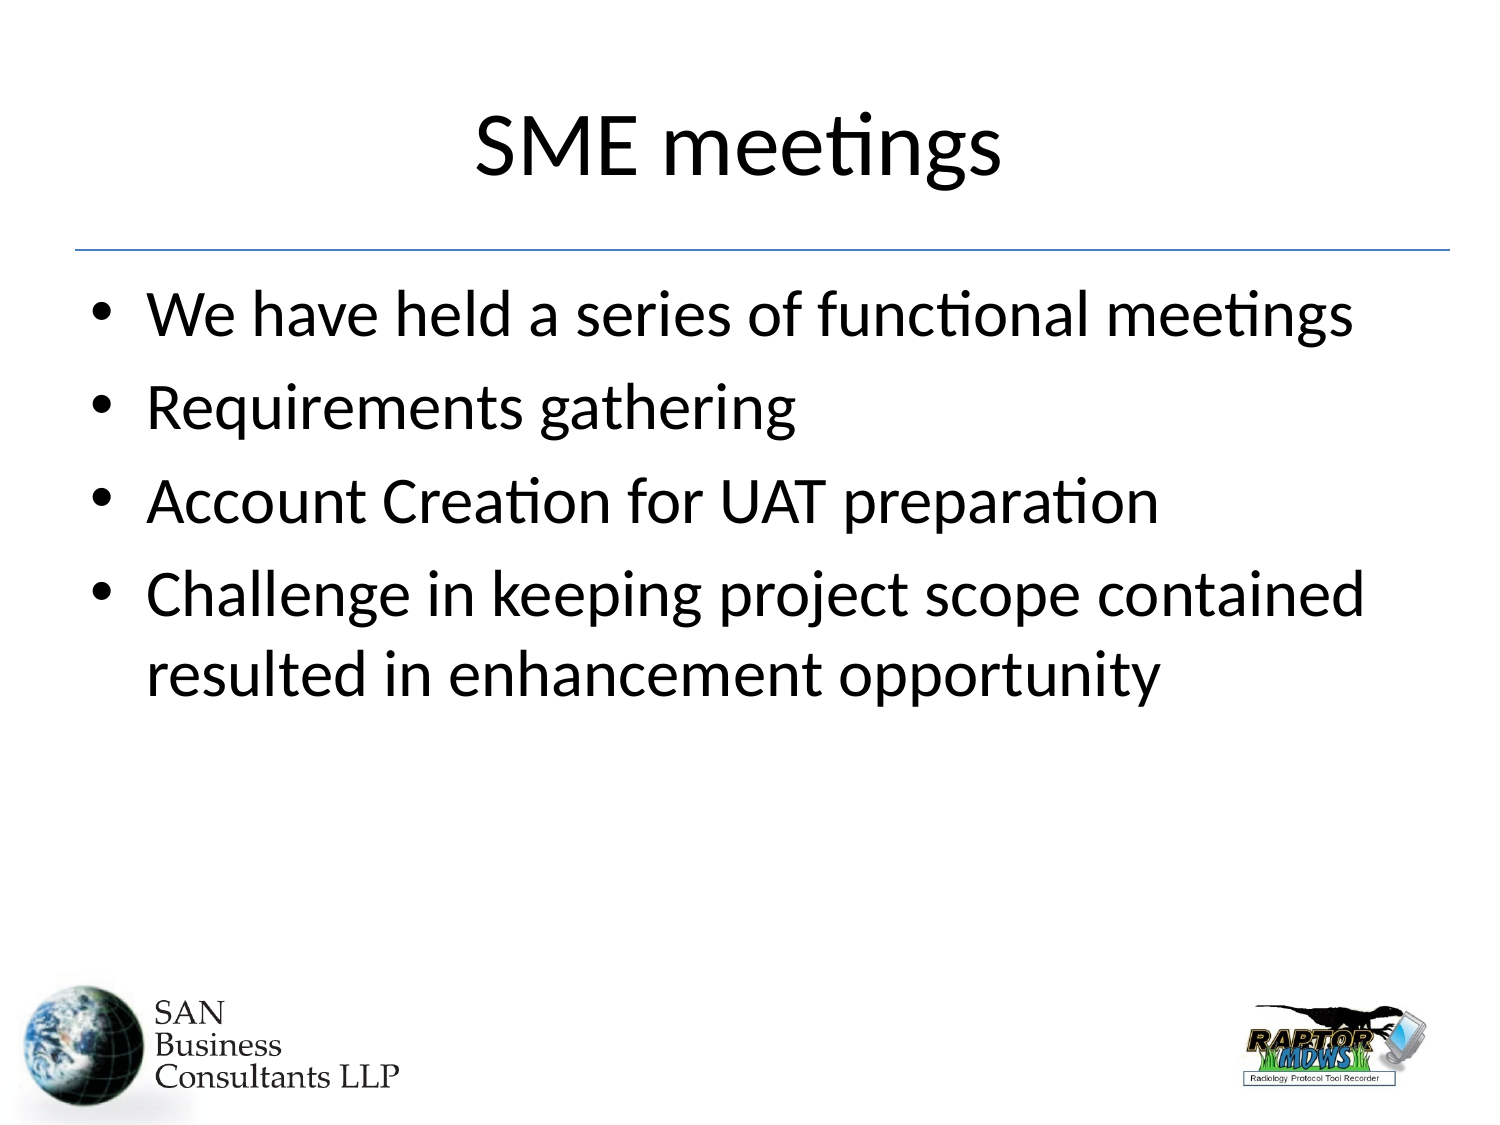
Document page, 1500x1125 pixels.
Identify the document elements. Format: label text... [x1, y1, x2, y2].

title SME meetings [75, 45, 1425, 233]
picture [1162, 967, 1500, 1125]
picture [0, 974, 425, 1125]
list We have held a series of functional meetings Requirements gathering Account Creation for UAT preparation Challenge in keeping project scope contained resulted in enhancement opportunity [75, 262, 1425, 1005]
